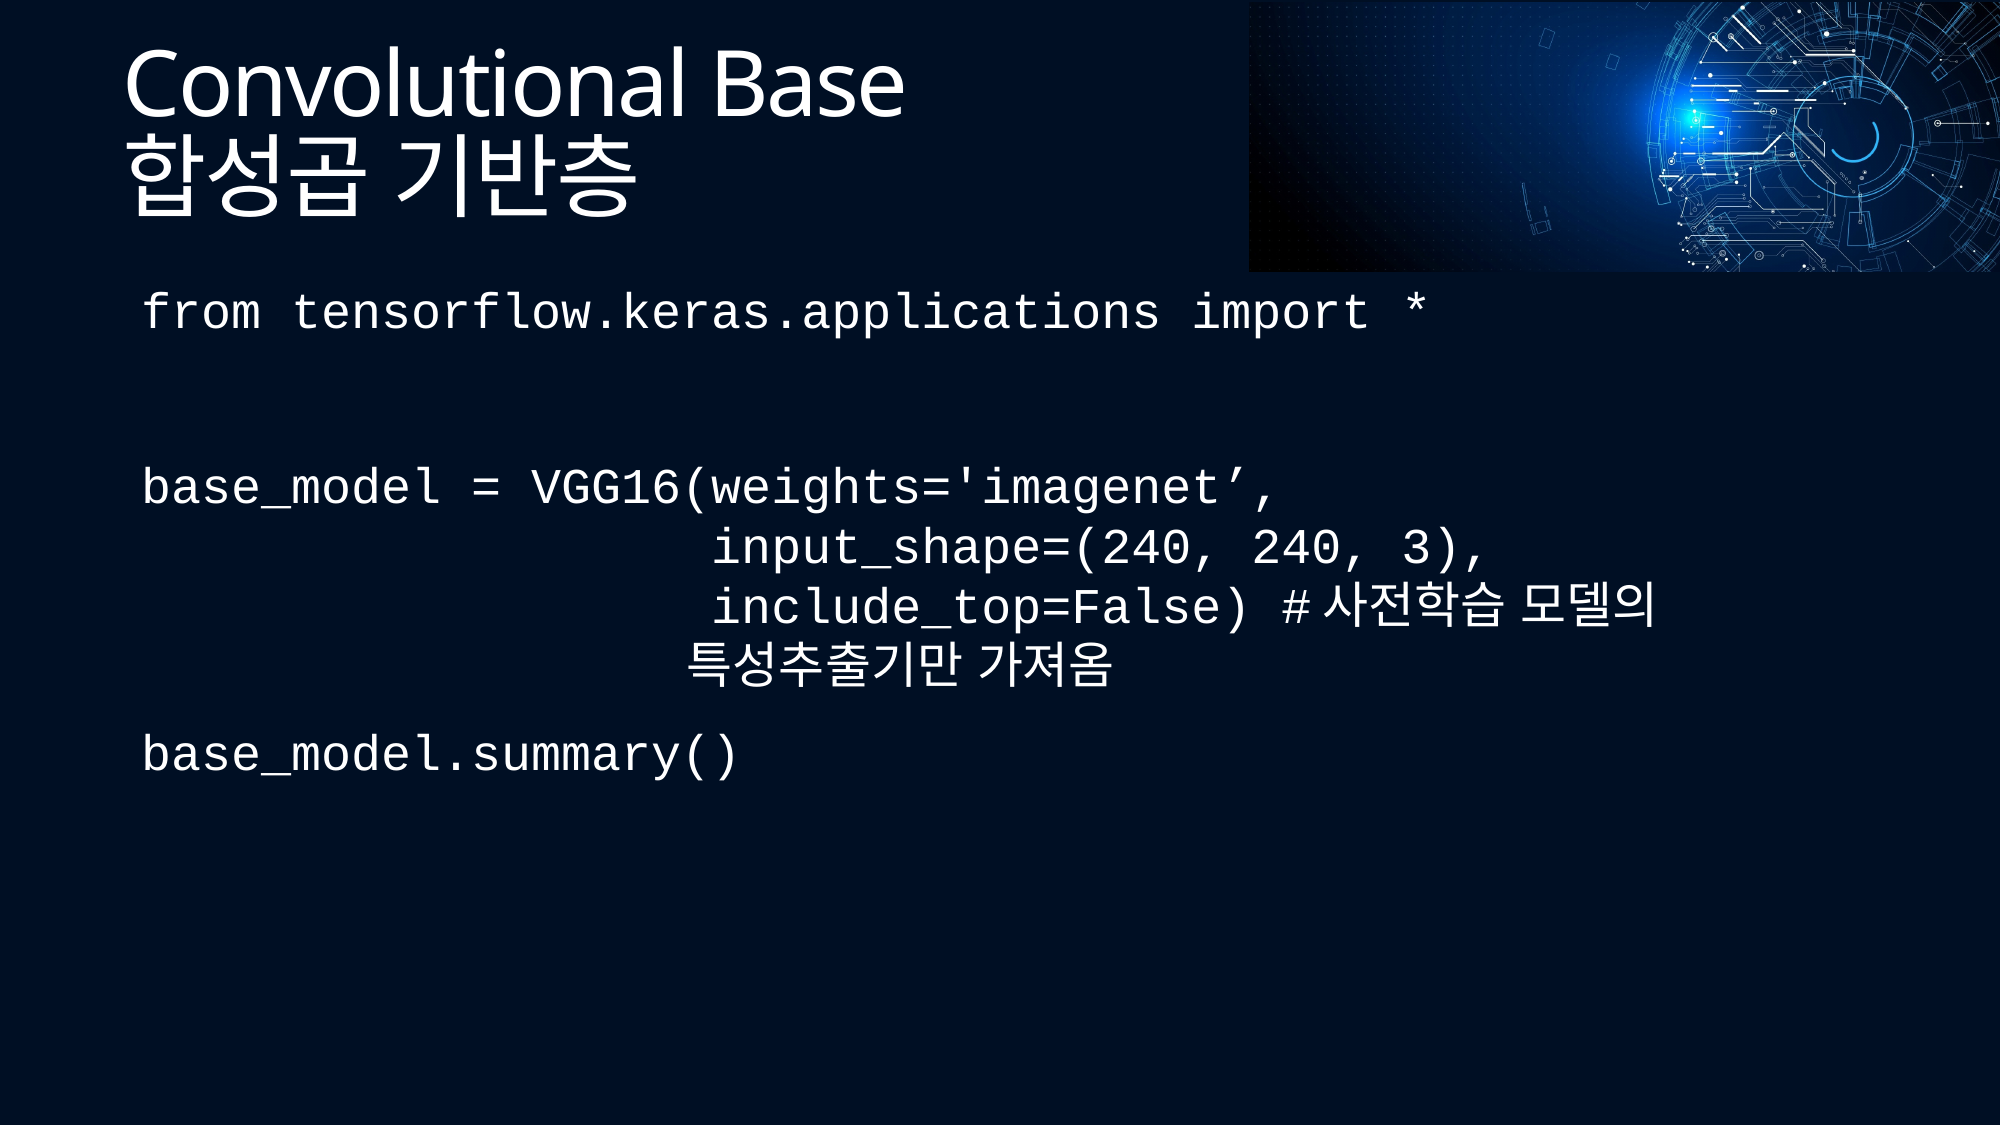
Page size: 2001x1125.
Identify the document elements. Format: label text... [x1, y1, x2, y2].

picture [1875, 2, 2000, 272]
title Convolutional Base 합성곱 기반층 [107, 0, 1875, 272]
list from tensorflow.keras.applications import * base_model = VGG16(weights='imagenet’, input_shape=(240, 240, 3), include_top=False) #사전학습 모델의 특성추출기만 가져옴 base_model.summary() [110, 271, 1875, 1125]
